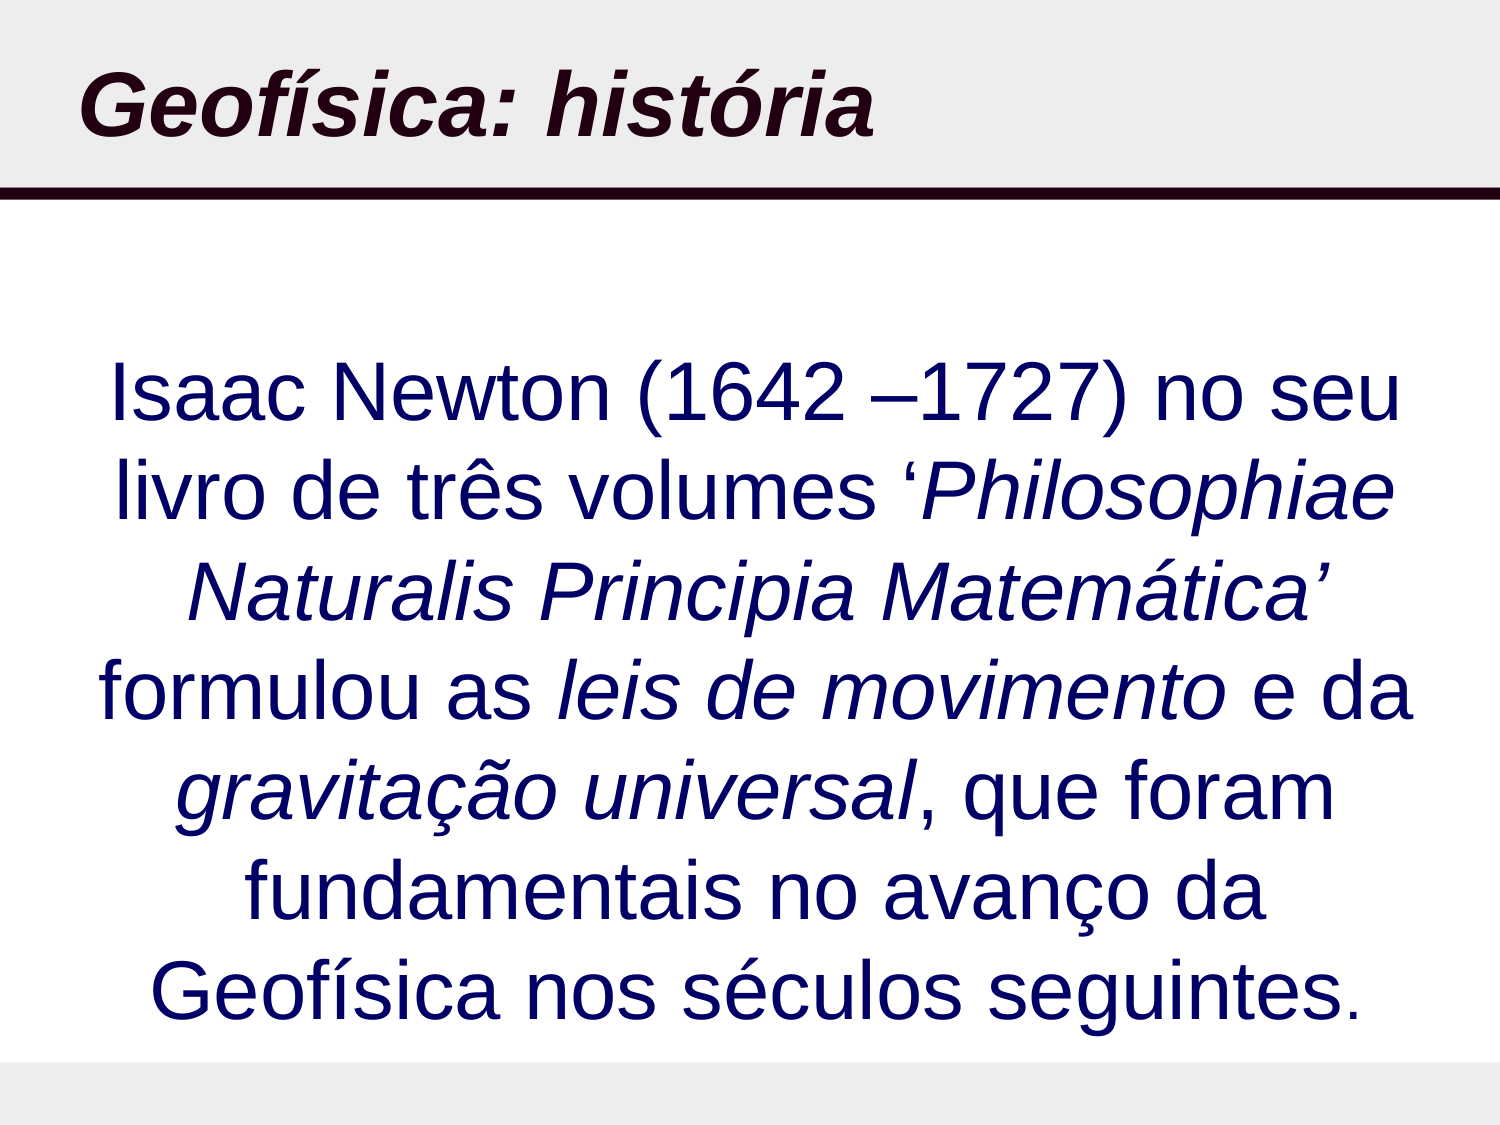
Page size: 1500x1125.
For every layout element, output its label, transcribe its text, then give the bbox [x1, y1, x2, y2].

title Geofísica: história [62, 37, 1475, 163]
list Isaac Newton (1642 –1727) no seu livro de três volumes ‘Philosophiae Naturalis Principia Matemática’ formulou as leis de movimento e da gravitação universal, que foram fundamentais no avanço da Geofísica nos séculos seguintes. [62, 212, 1450, 1050]
